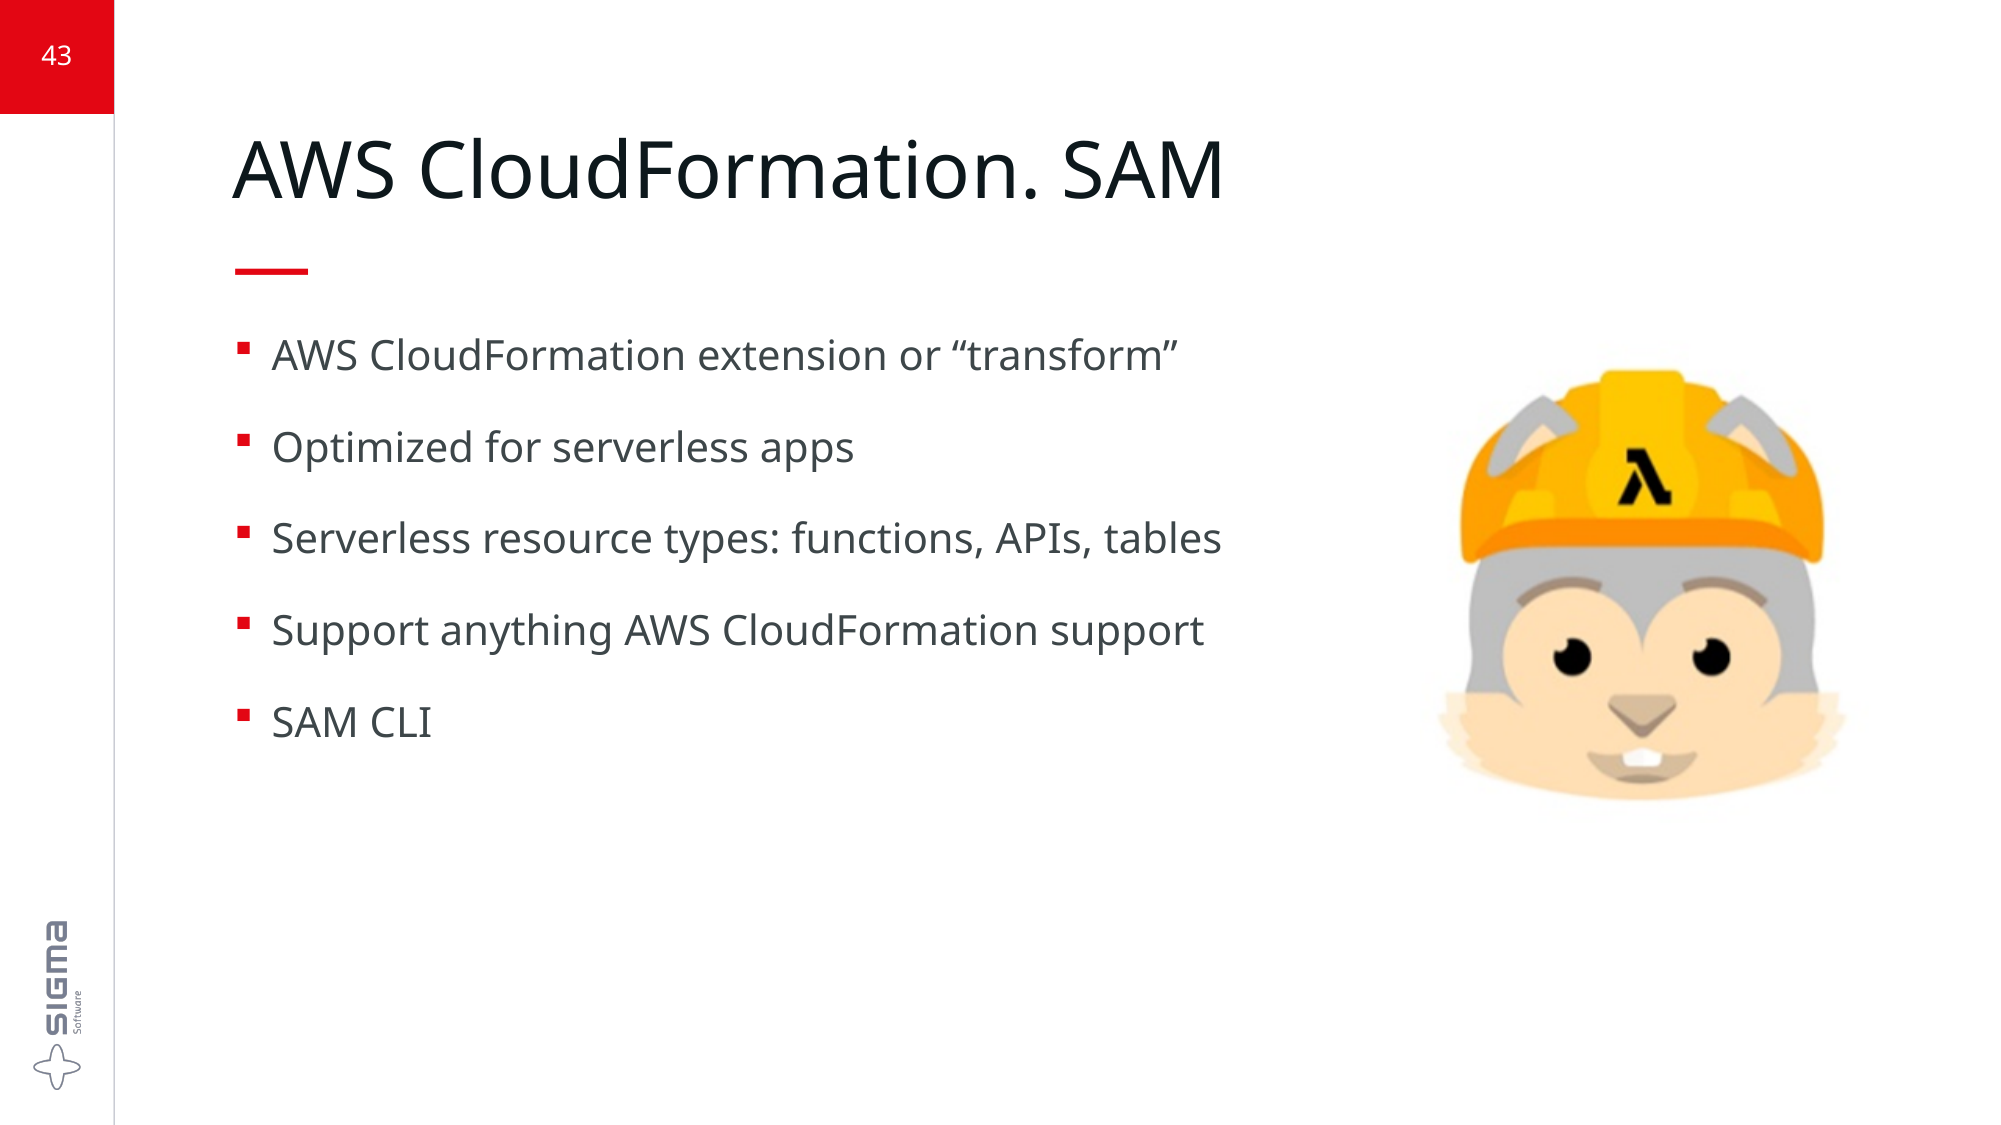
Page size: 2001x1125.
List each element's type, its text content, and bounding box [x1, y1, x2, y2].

picture [1420, 250, 1886, 859]
text_box AWS CloudFormation extension or “transform” Optimized for serverless apps Serverless resource types: functions, APIs, tables Support anything AWS CloudFormation support SAM CLI [219, 296, 1777, 1081]
picture [34, 922, 81, 1090]
slide_number 43 [0, 0, 114, 114]
title AWS CloudFormation. SAM — [232, 119, 1886, 296]
